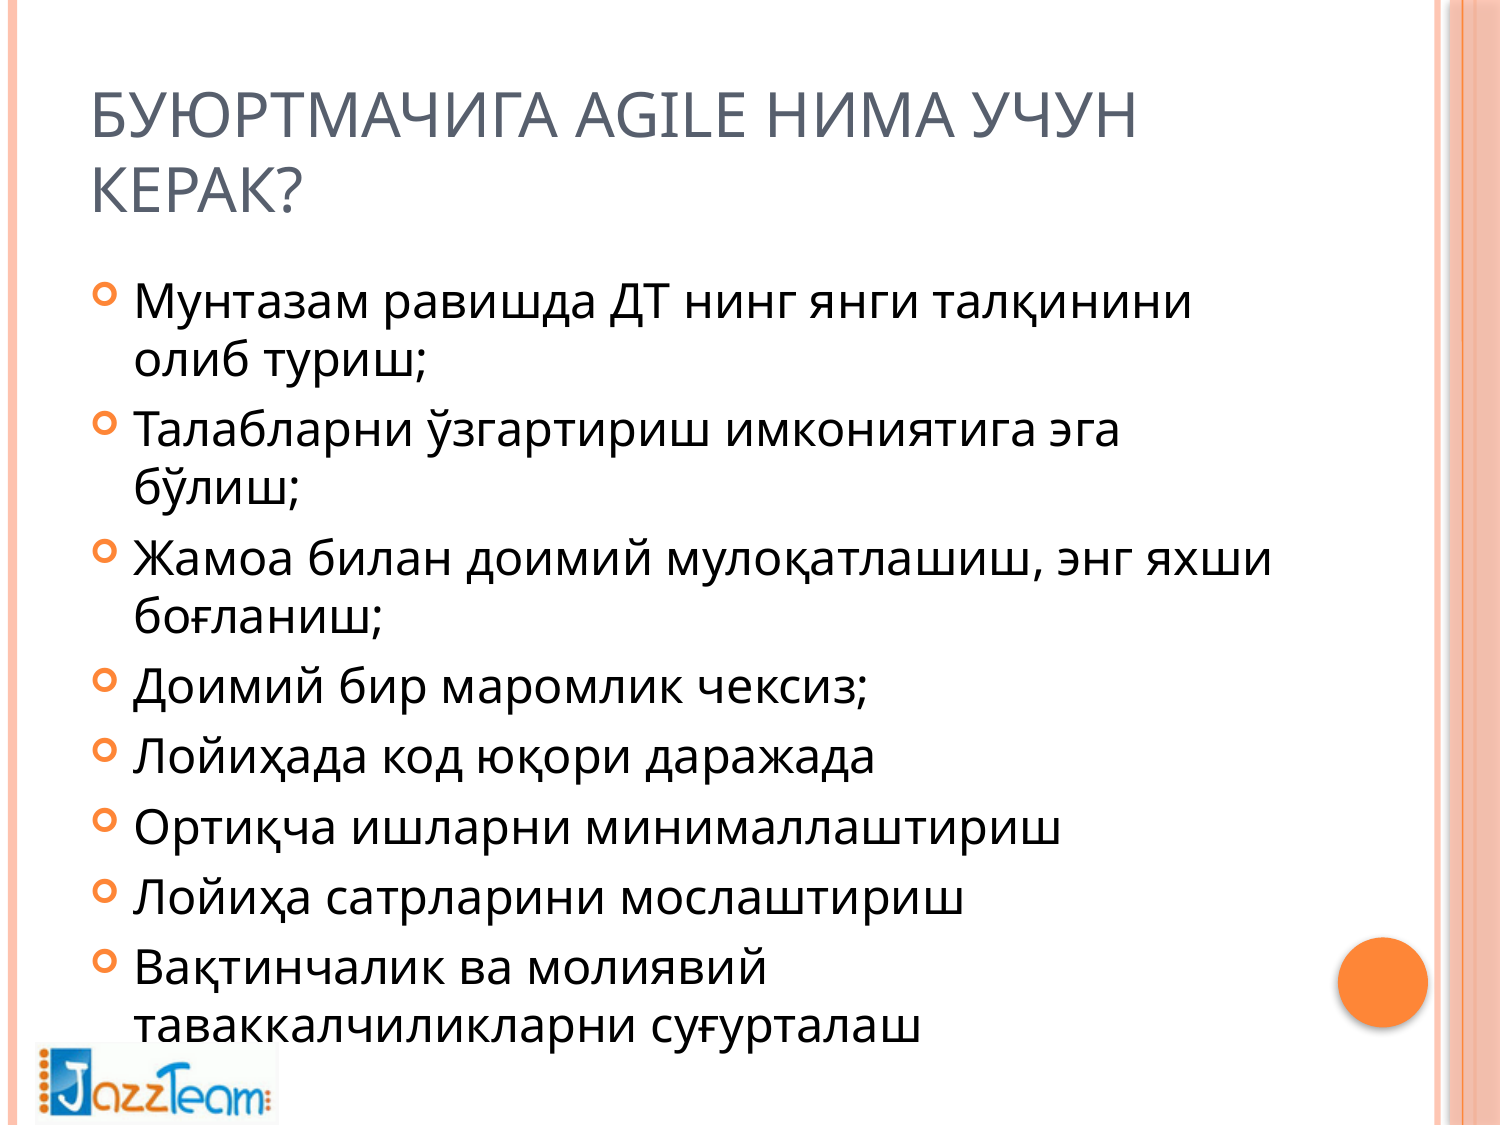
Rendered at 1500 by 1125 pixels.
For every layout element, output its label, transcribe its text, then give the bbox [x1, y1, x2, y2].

title Буюртмачига Agile нима учун керак? [75, 45, 1300, 233]
picture [34, 1041, 280, 1125]
list Мунтазам равишда ДТ нинг янги талқинини олиб туриш; Талабларни ўзгартириш имкониятига эга бўлиш; Жамоа билан доимий мулоқатлашиш, энг яхши боғланиш; Доимий бир маромлик чексиз; Лойиҳада код юқори даражада Ортиқча ишларни минималлаштириш Лойиҳа сатрларини мослаштириш Вақтинчалик ва молиявий таваккалчиликларни суғурталаш [75, 262, 1300, 1062]
